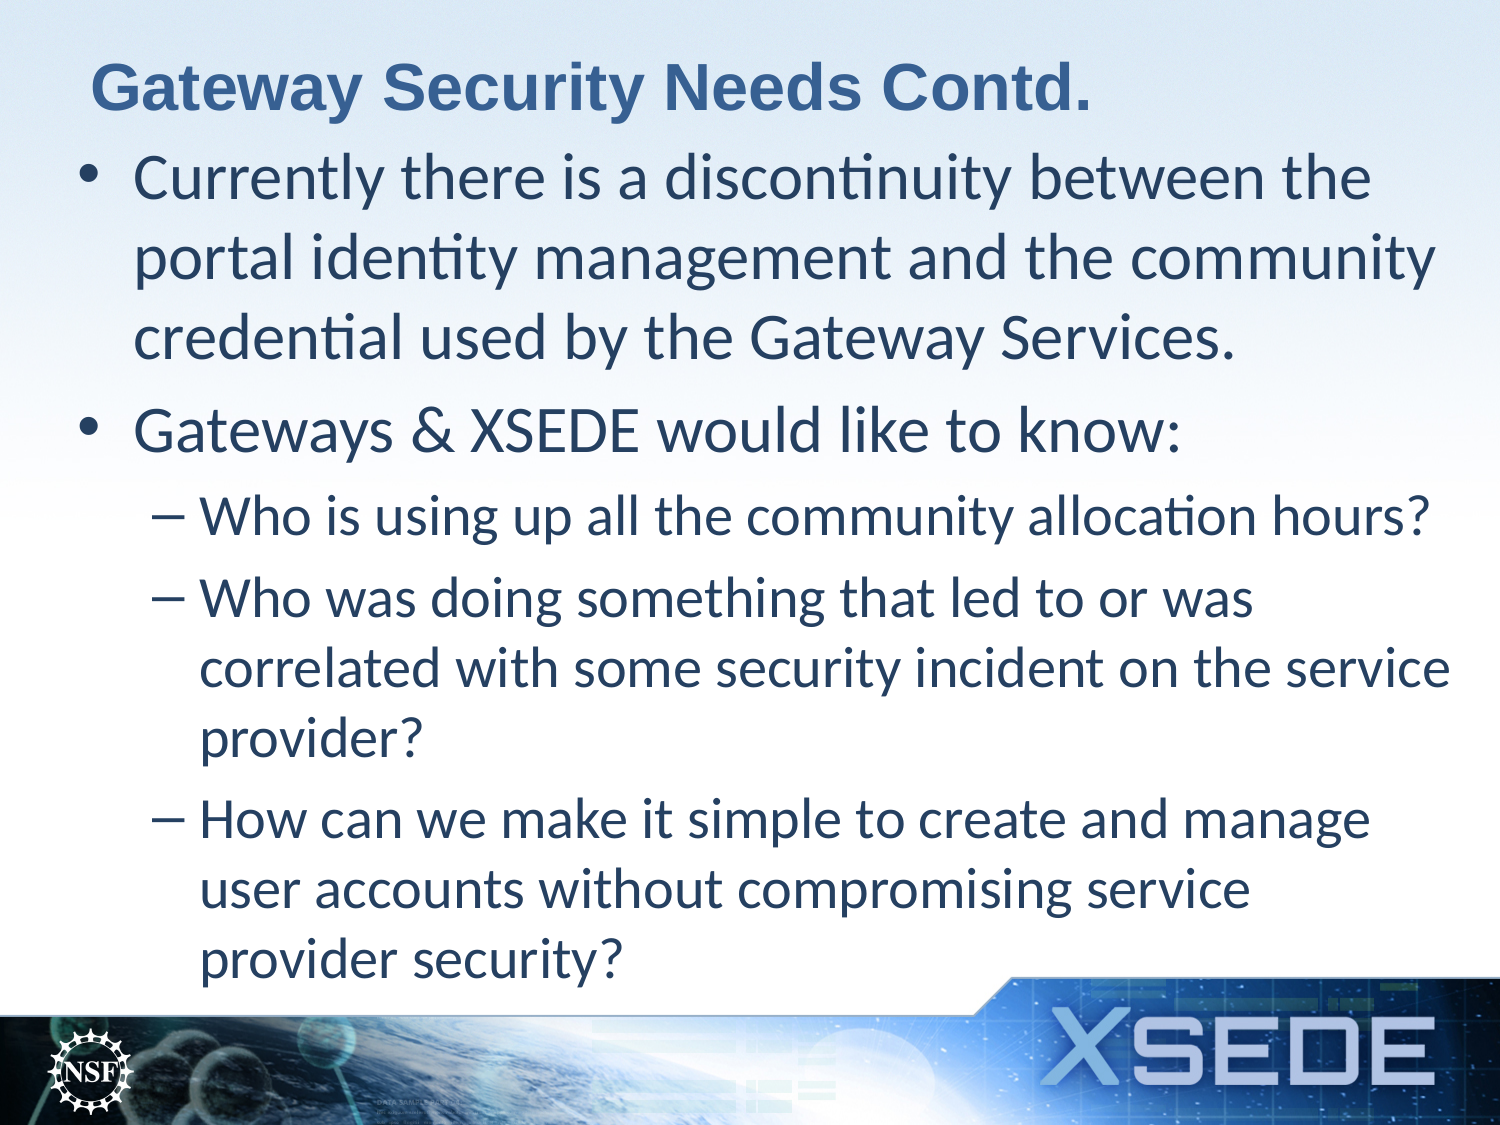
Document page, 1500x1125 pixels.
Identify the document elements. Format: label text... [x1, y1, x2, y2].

picture [0, 0, 1500, 1125]
list Currently there is a discontinuity between the portal identity management and the community credential used by the Gateway Services. Gateways & XSEDE would like to know: Who is using up all the community allocation hours? Who was doing something that led to or was correlated with some security incident on the service provider? How can we make it simple to create and manage user accounts without compromising service provider security? [62, 125, 1475, 1000]
title Gateway Security Needs Contd. [75, 24, 1425, 125]
